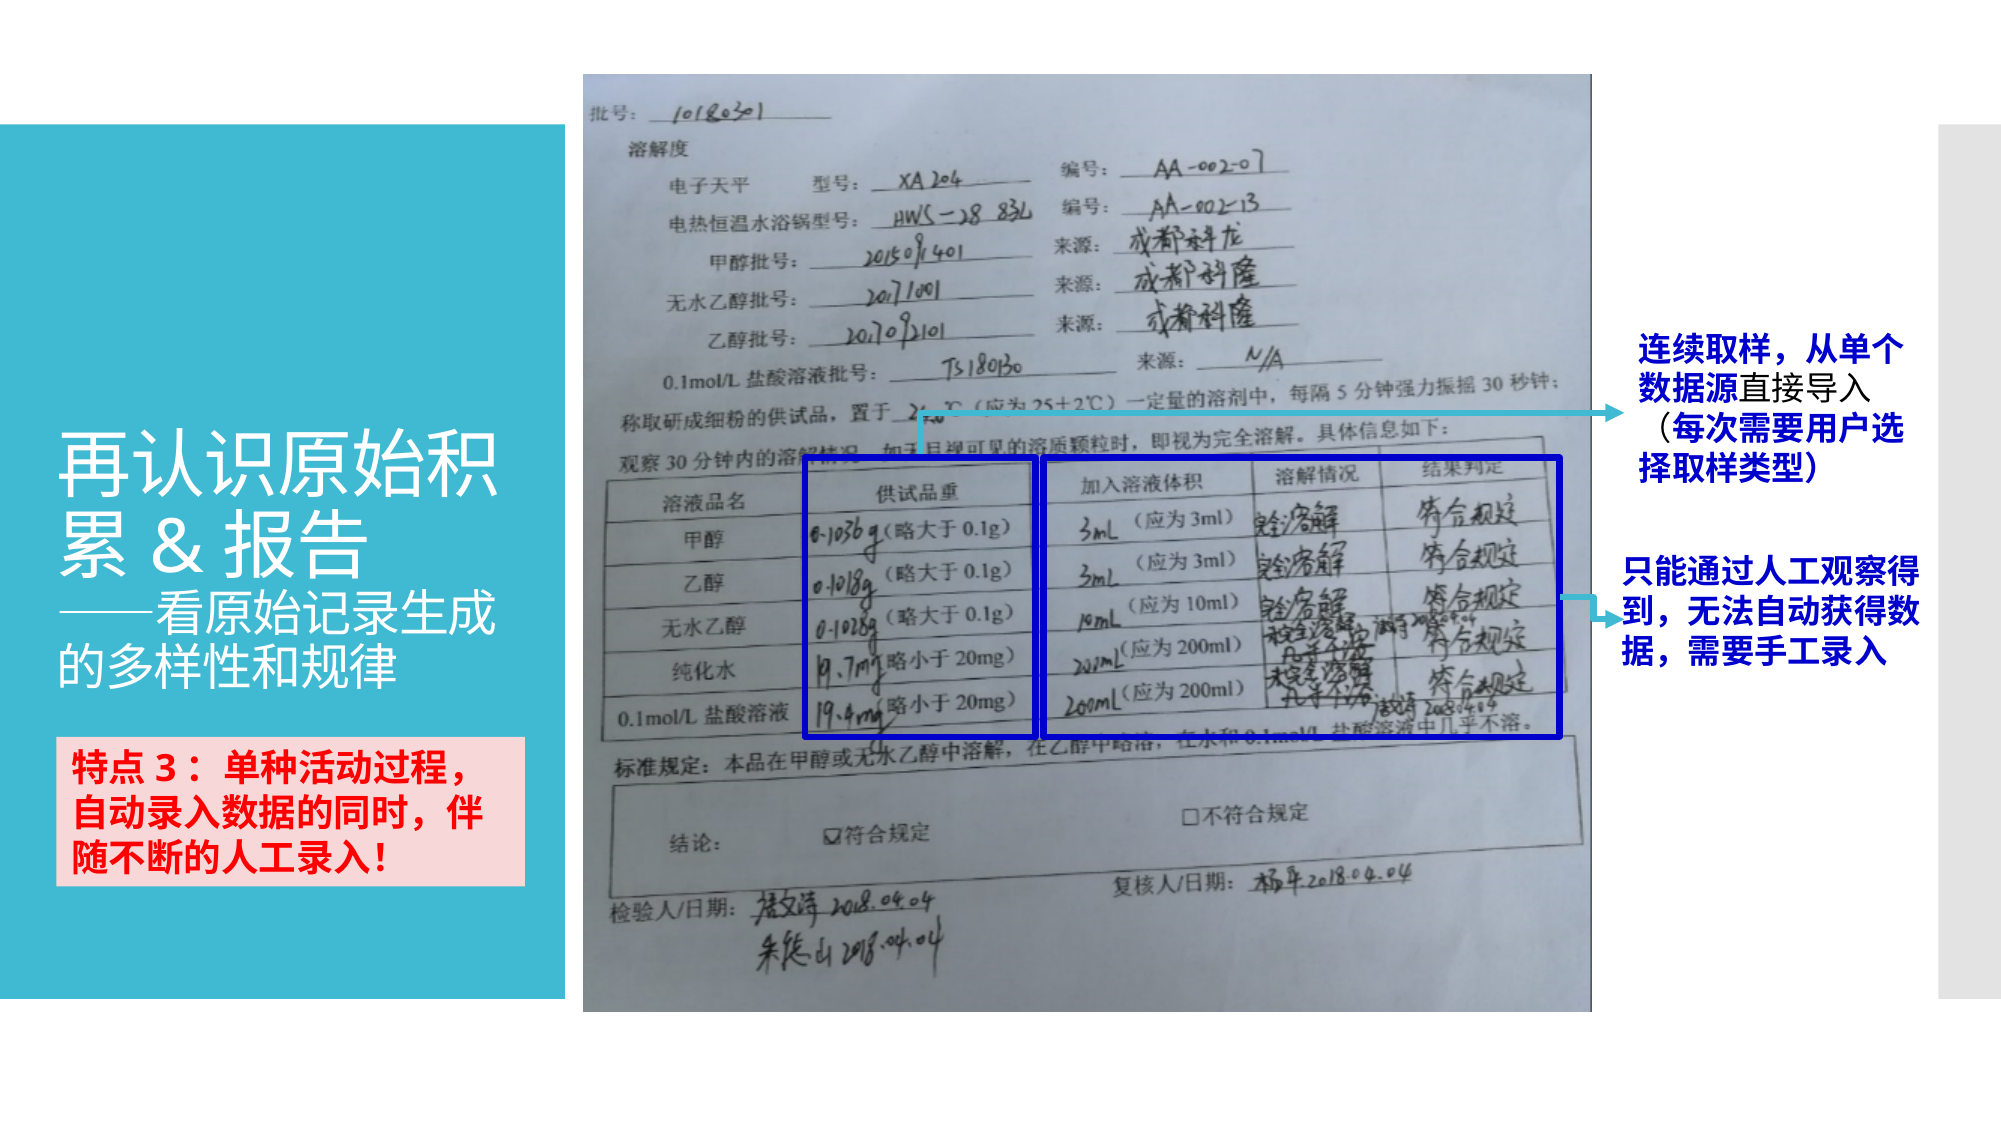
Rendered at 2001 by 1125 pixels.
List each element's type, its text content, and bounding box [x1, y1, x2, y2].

text_box 连续取样，从单个数据源直接导入（每次需要用户选择取样类型） [1624, 320, 1938, 495]
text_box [1249, 82, 1295, 788]
text_box 特点3：单种活动过程，自动录入数据的同时，伴随不断的人工录入！ [56, 736, 525, 887]
picture [582, 74, 1593, 1012]
text_box 只能通过人工观察得到，无法自动获得数据，需要手工录入 [1606, 543, 1938, 678]
title 再认识原始积累&报告 ——看原始记录生成的多样性和规律 [41, 184, 525, 940]
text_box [1559, 596, 1625, 620]
